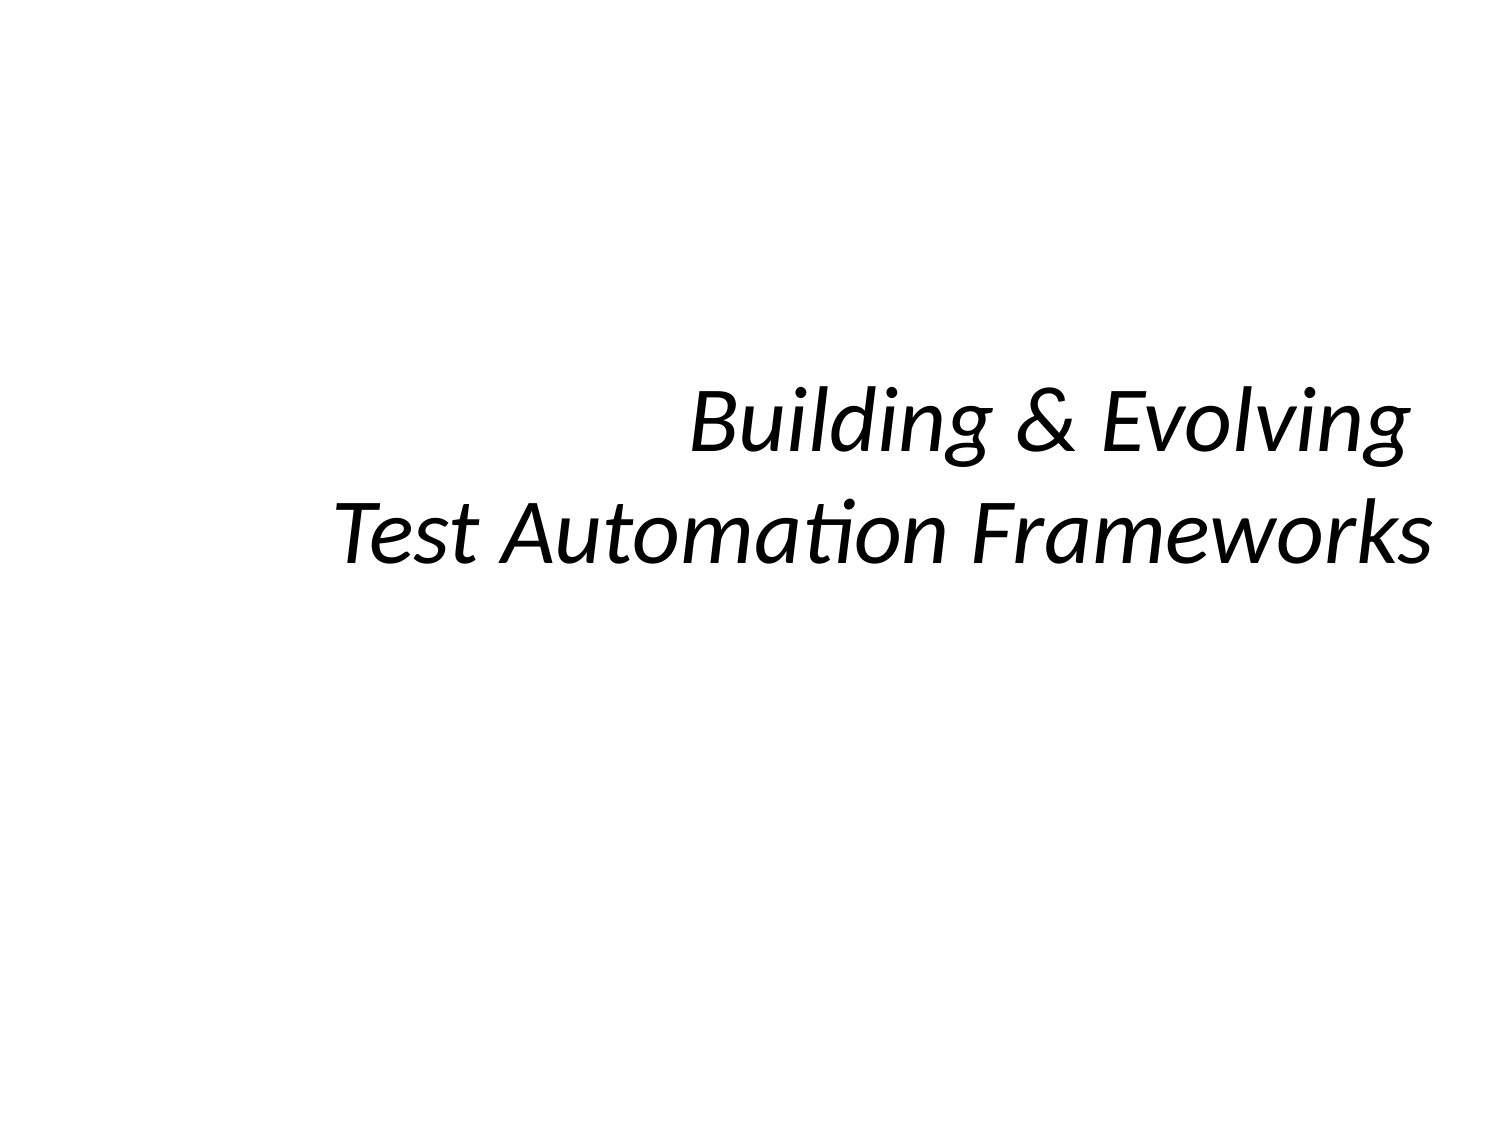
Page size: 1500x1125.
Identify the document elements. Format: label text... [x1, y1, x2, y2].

title Building & Evolving Test Automation Frameworks [0, 350, 1450, 592]
